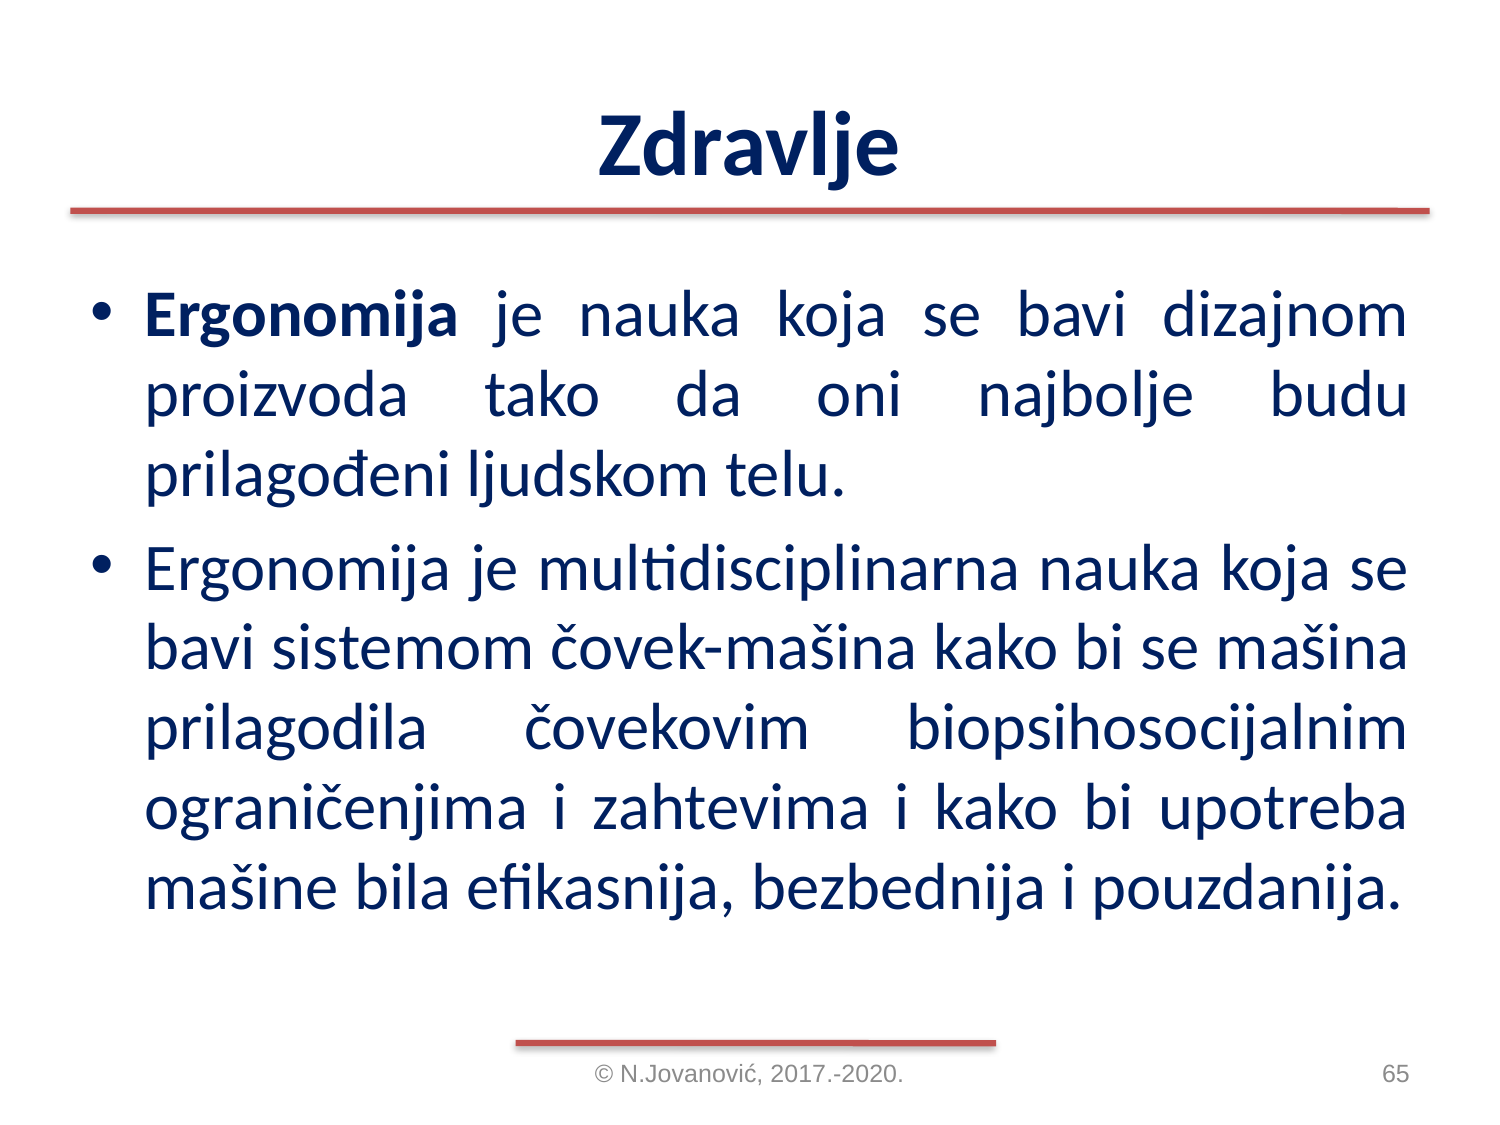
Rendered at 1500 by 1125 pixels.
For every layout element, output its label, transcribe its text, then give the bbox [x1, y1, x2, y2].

footer © N.Jovanović, 2017.-2020. [512, 1042, 988, 1103]
slide_number 65 [1074, 1042, 1425, 1103]
title Zdravlje [75, 45, 1425, 233]
list Ergonomija je nauka koja se bavi dizajnom proizvoda tako da oni najbolje budu prilagođeni ljudskom telu. Ergonomija je multidisciplinarna nauka koja se bavi sistemom čovek-mašina kako bi se mašina prilagodila čovekovim biopsihosocijalnim ograničenjima i zahtevima i kako bi upotreba mašine bila efikasnija, bezbednija i pouzdanija. [75, 262, 1425, 1005]
